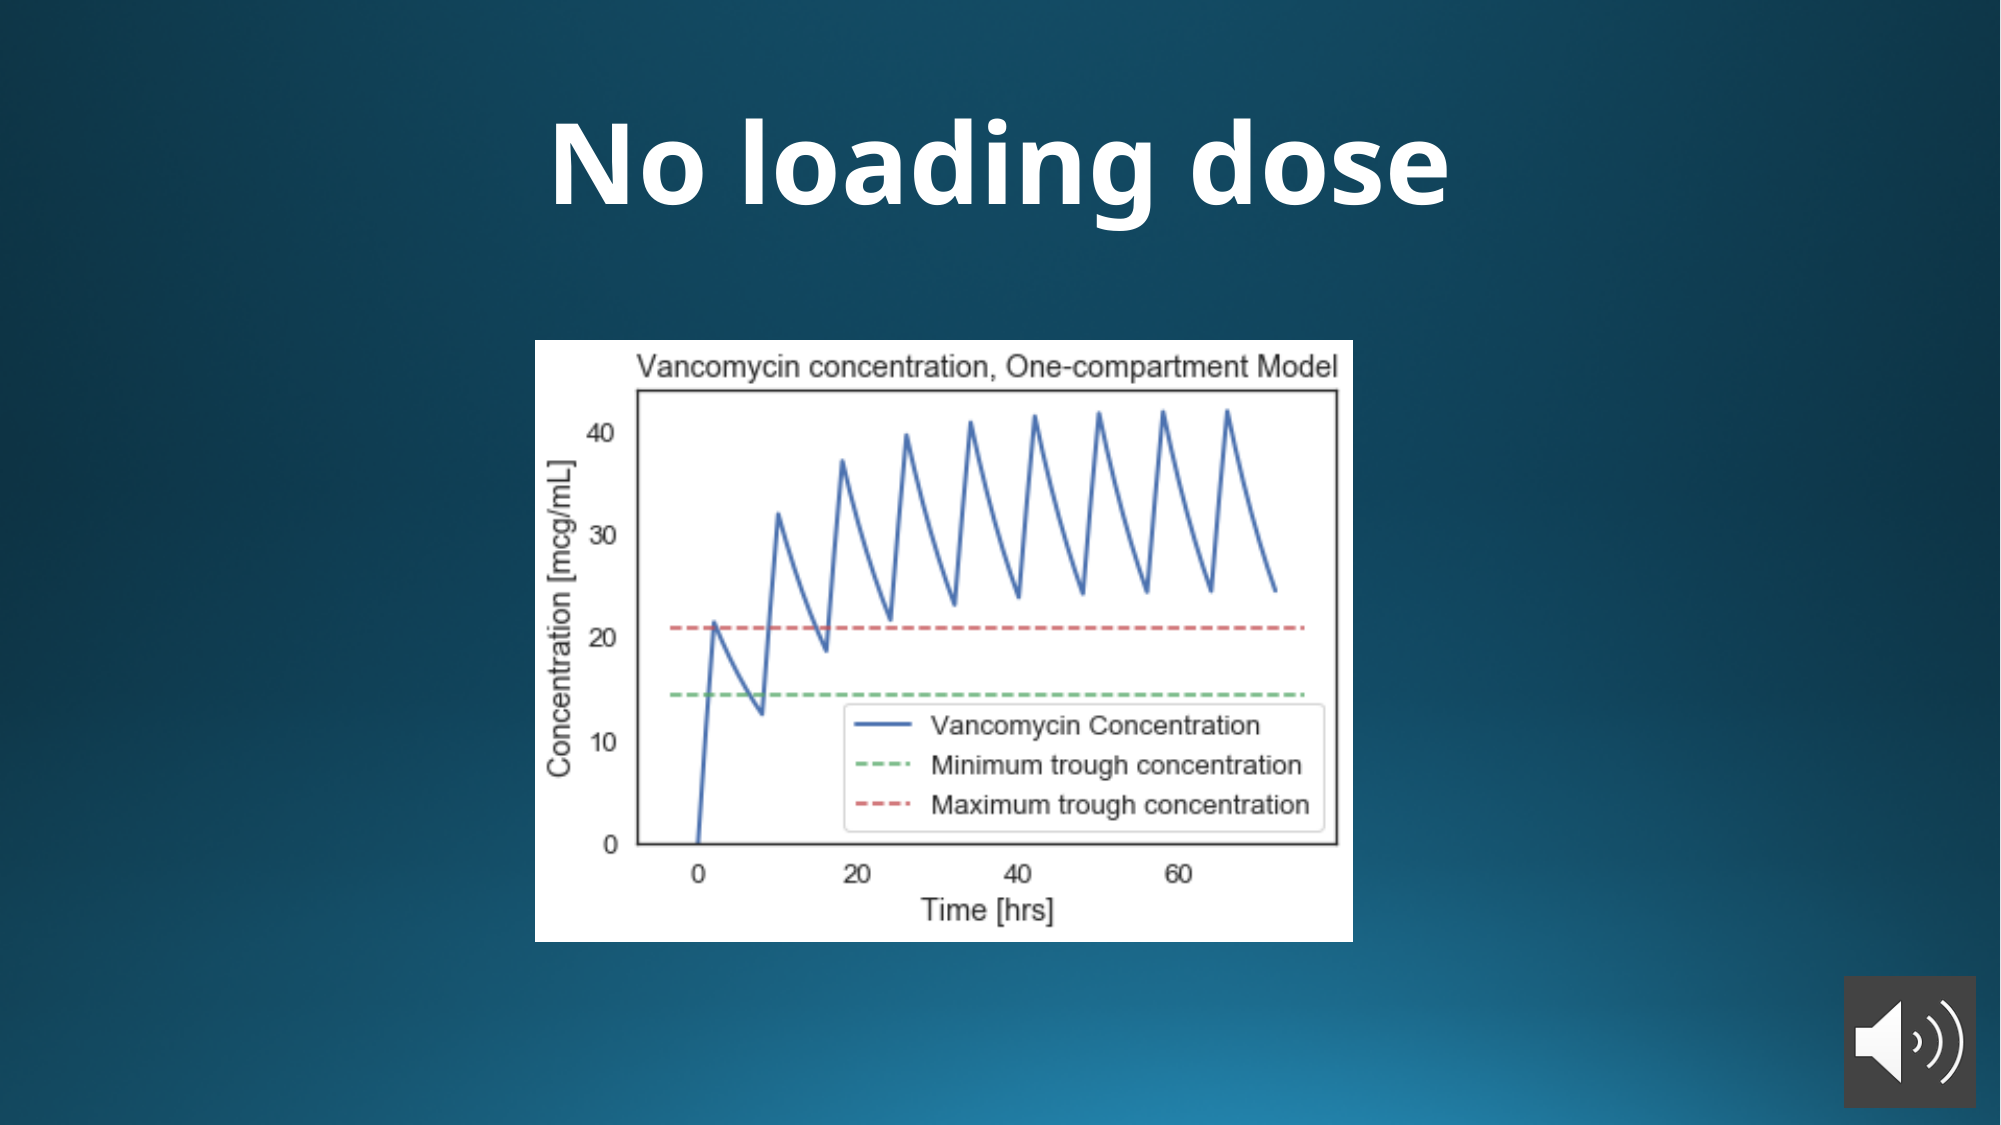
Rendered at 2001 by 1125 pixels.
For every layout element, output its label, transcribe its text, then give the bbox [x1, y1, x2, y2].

picture [0, 0, 2001, 1125]
title No loading dose [137, 59, 1863, 278]
